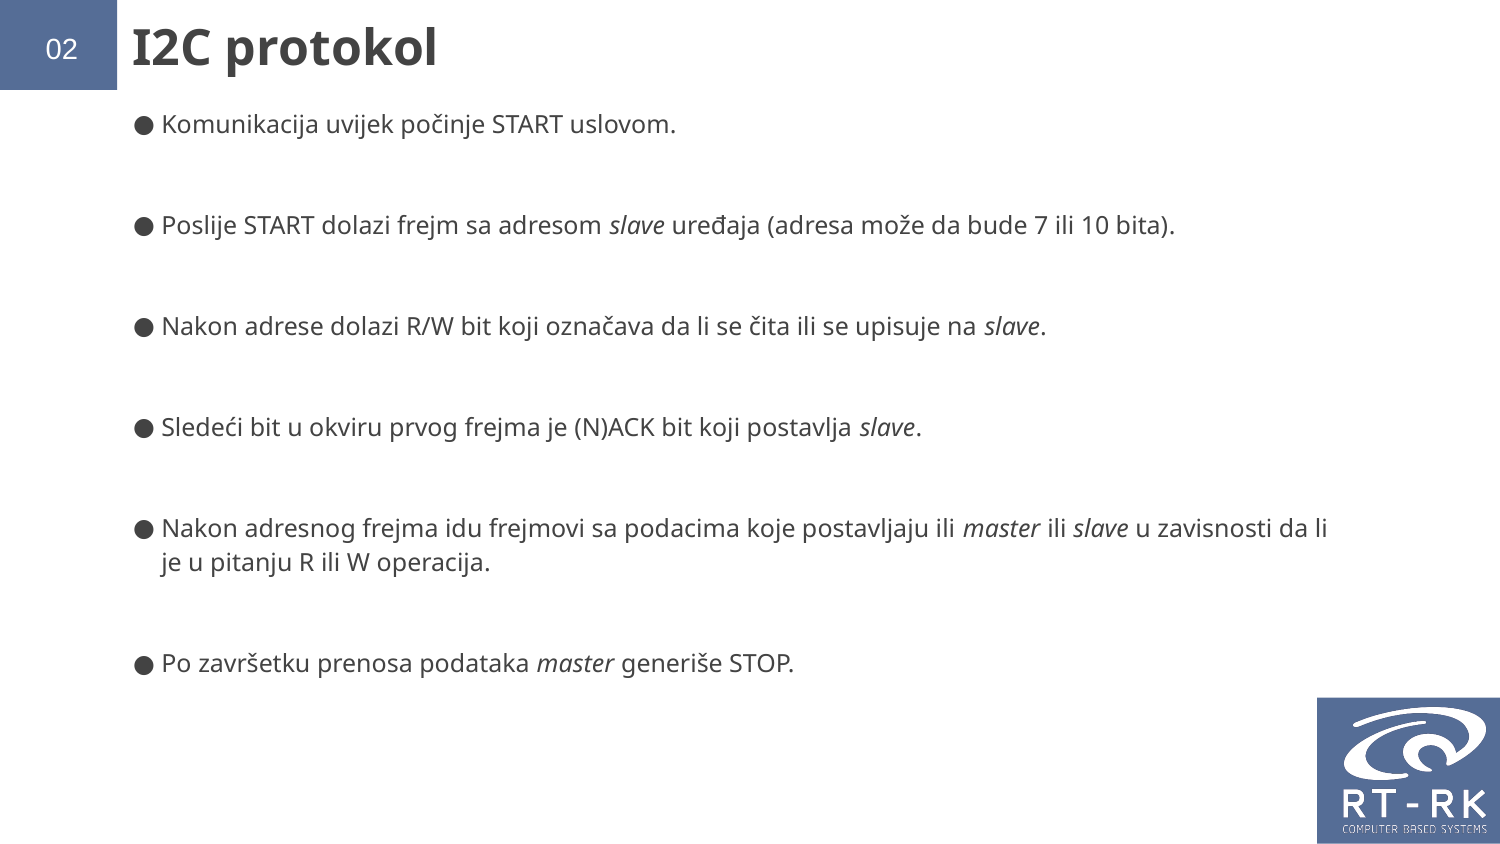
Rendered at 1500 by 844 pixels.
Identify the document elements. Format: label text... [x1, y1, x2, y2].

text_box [1316, 697, 1500, 844]
text_box 02 [0, 0, 94, 95]
subtitle Komunikacija uvijek počinje START uslovom. Poslije START dolazi frejm sa adresom slave uređaja (adresa može da bude 7 ili 10 bita). Nakon adrese dolazi R/W bit koji označava da li se čita ili se upisuje na slave. Sledeći bit u okviru prvog frejma je (N)ACK bit koji postavlja slave. Nakon adresnog frejma idu frejmovi sa podacima koje postavljaju ili master ili slave u zavisnosti da li je u pitanju R ili W operacija. Po završetku prenosa podataka master generiše STOP. [118, 88, 1365, 698]
text_box [94, 0, 118, 90]
title I2C protokol [118, 0, 1453, 80]
